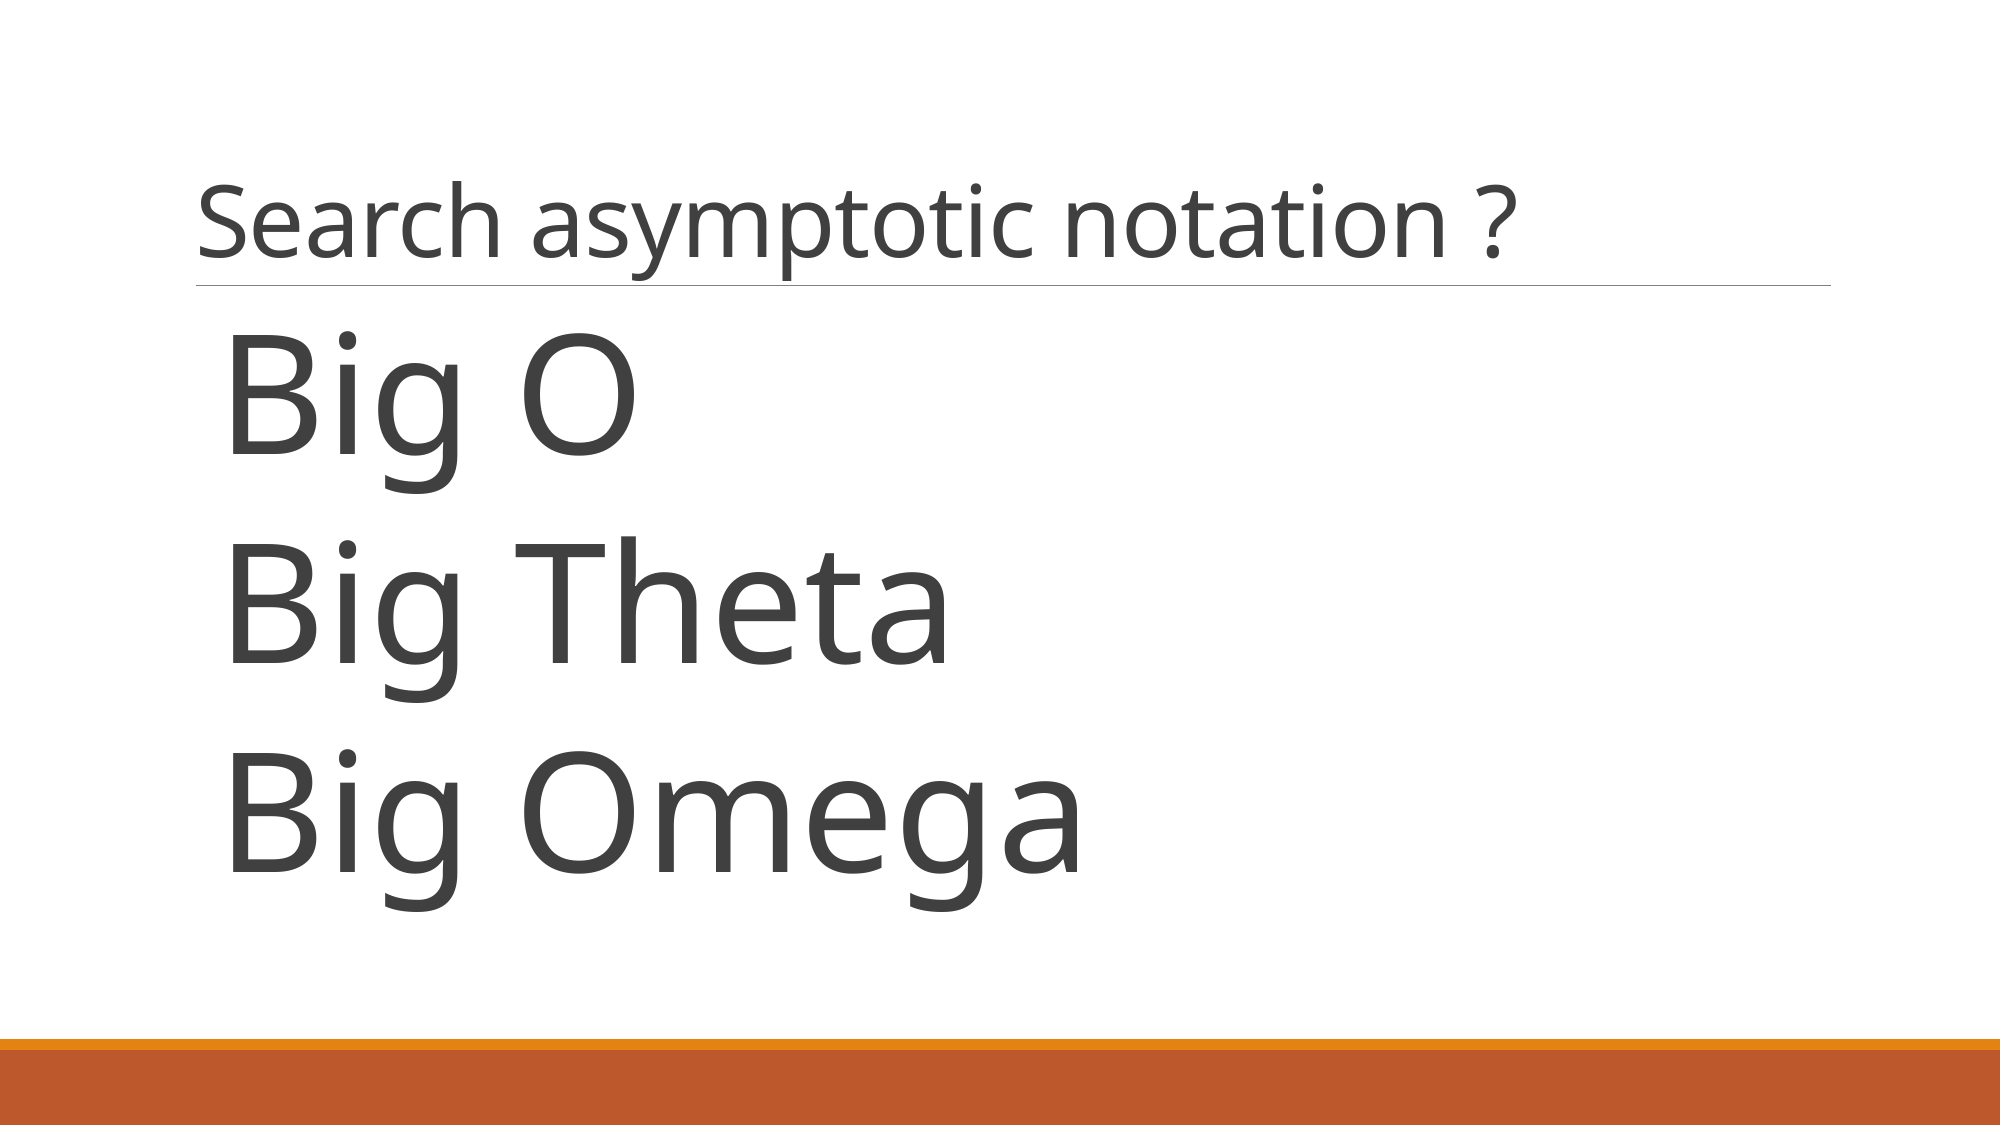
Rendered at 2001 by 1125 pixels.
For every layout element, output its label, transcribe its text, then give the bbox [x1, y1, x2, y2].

list Big O Big Theta Big Omega [180, 302, 1830, 963]
title Search asymptotic notation ? [180, 47, 1830, 285]
